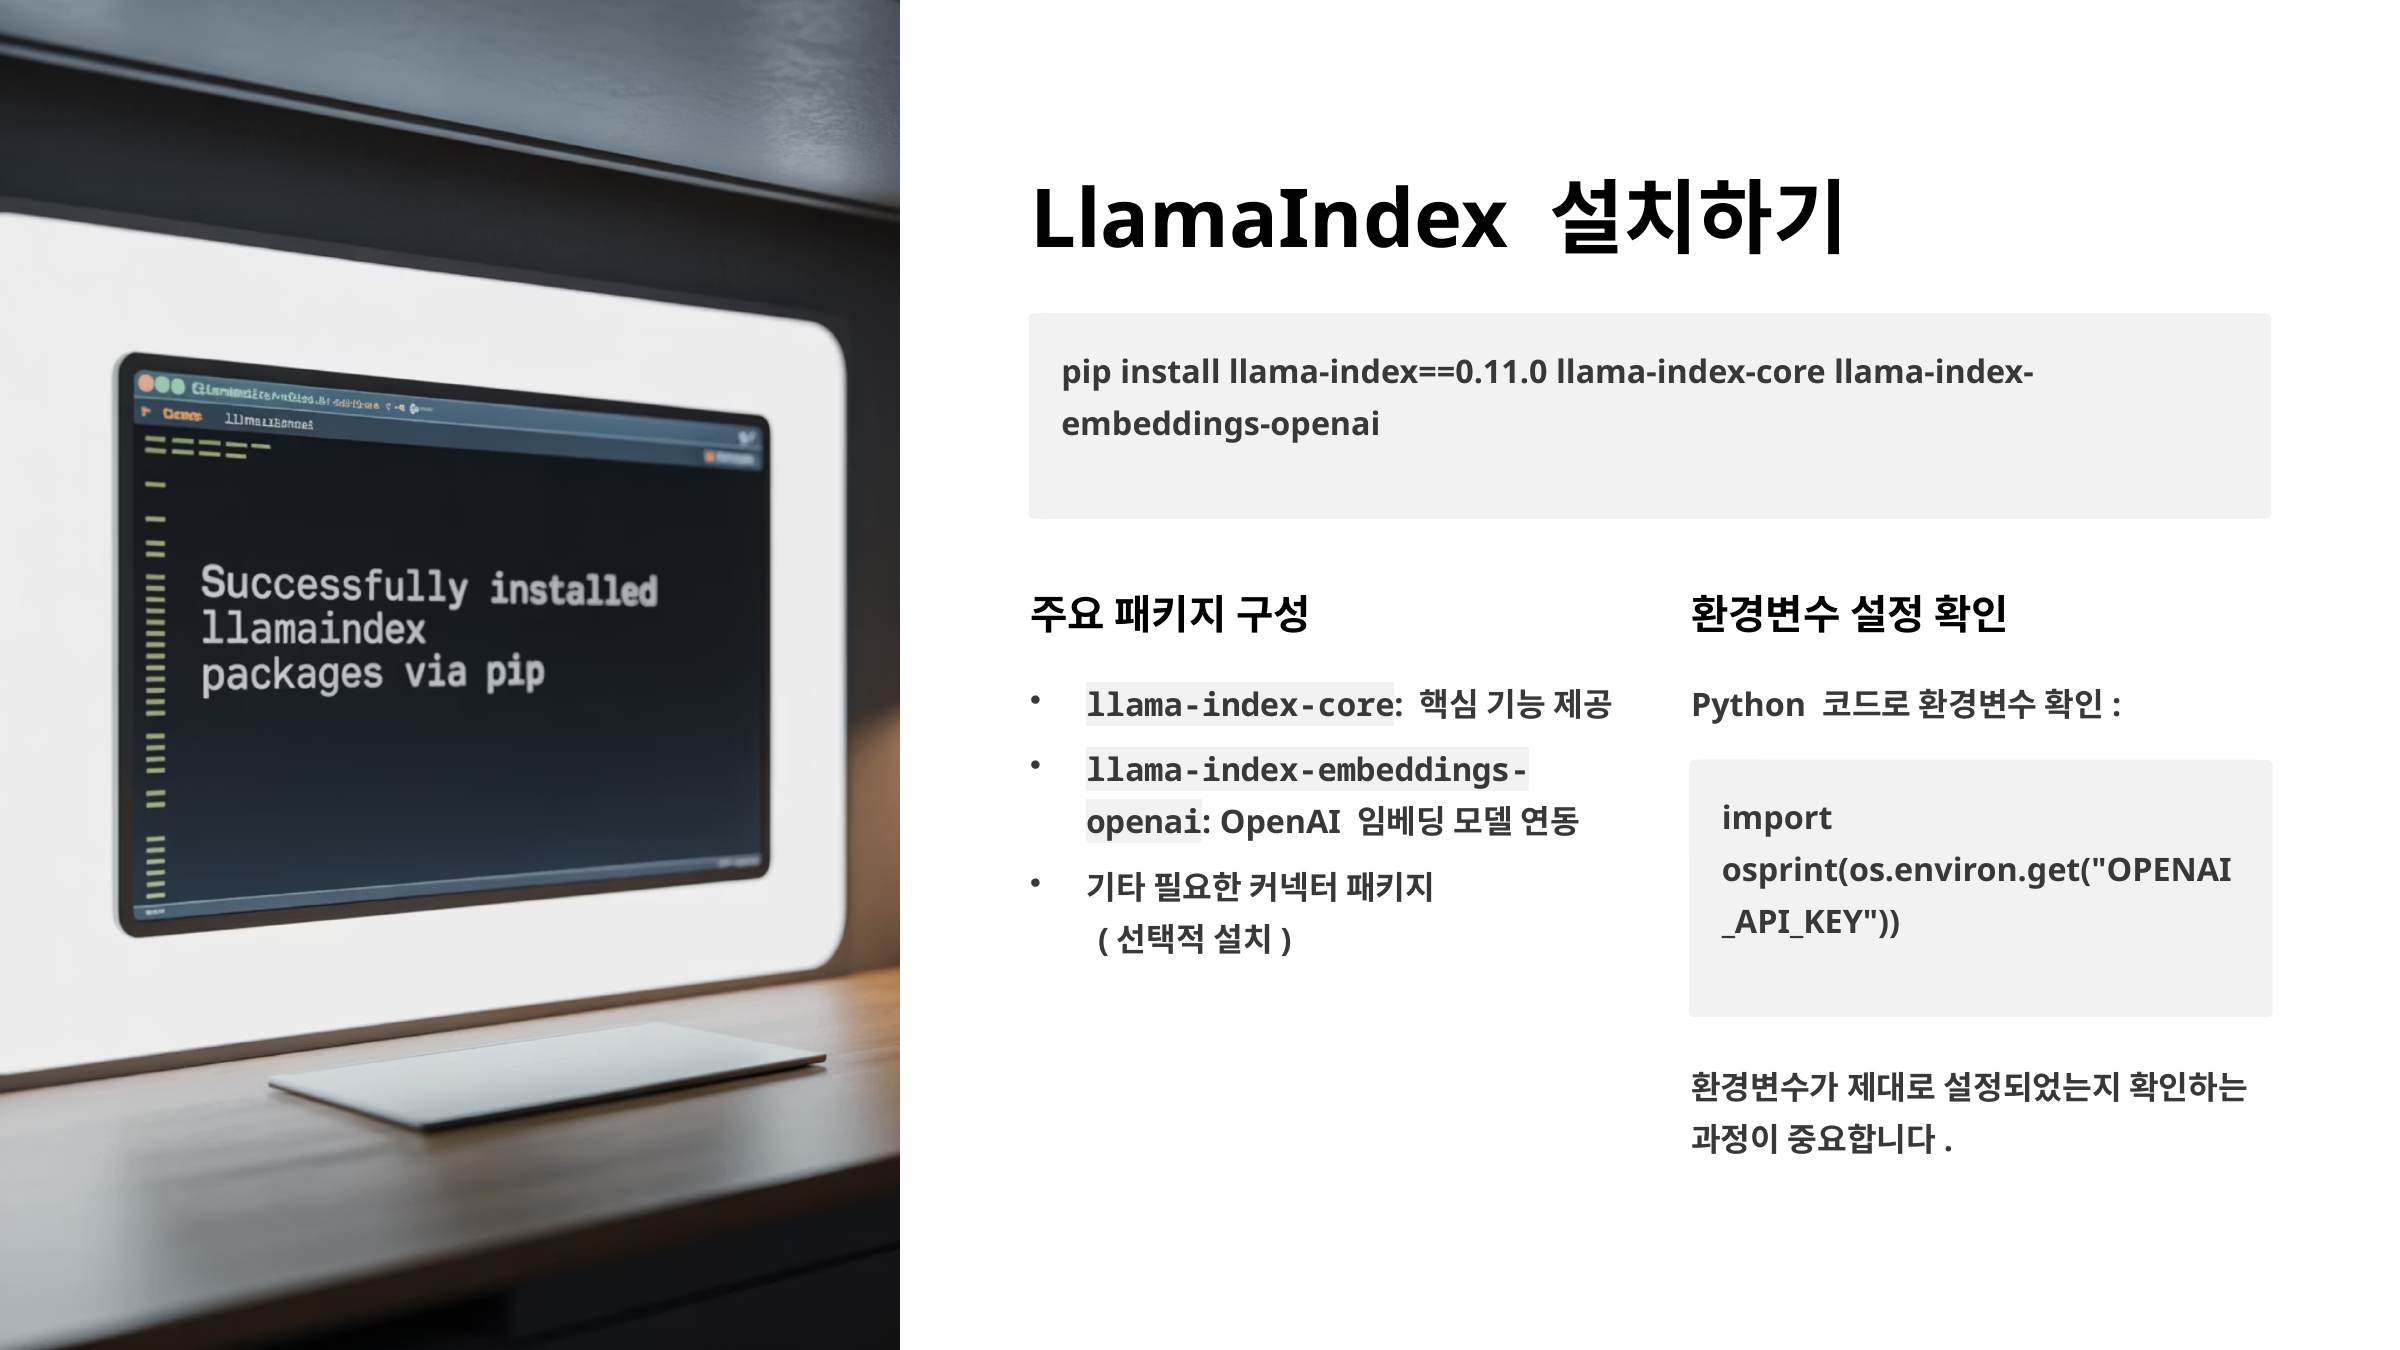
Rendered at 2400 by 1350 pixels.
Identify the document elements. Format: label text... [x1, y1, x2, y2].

text_box llama-index-embeddings-openai: OpenAI 임베딩 모델 연동 [1030, 735, 1611, 843]
picture [0, 0, 900, 1350]
text_box 주요 패키지 구성 [1030, 587, 1438, 639]
text_box LlamaIndex 설치하기 [1030, 162, 1845, 265]
text_box [1028, 313, 2272, 519]
text_box 환경변수가 제대로 설정되었는지 확인하는 과정이 중요합니다. [1690, 1053, 2272, 1158]
text_box Python 코드로 환경변수 확인: [1690, 671, 2272, 724]
text_box 환경변수 설정 확인 [1690, 587, 2098, 639]
text_box pip install llama-index==0.11.0 llama-index-core llama-index-embeddings-openai [1061, 337, 2239, 494]
text_box 기타 필요한 커넥터 패키지 (선택적 설치) [1030, 853, 1611, 958]
text_box [1689, 759, 2273, 1017]
text_box import osprint(os.environ.get("OPENAI_API_KEY")) [1721, 784, 2241, 993]
text_box llama-index-core: 핵심 기능 제공 [1030, 671, 1611, 725]
